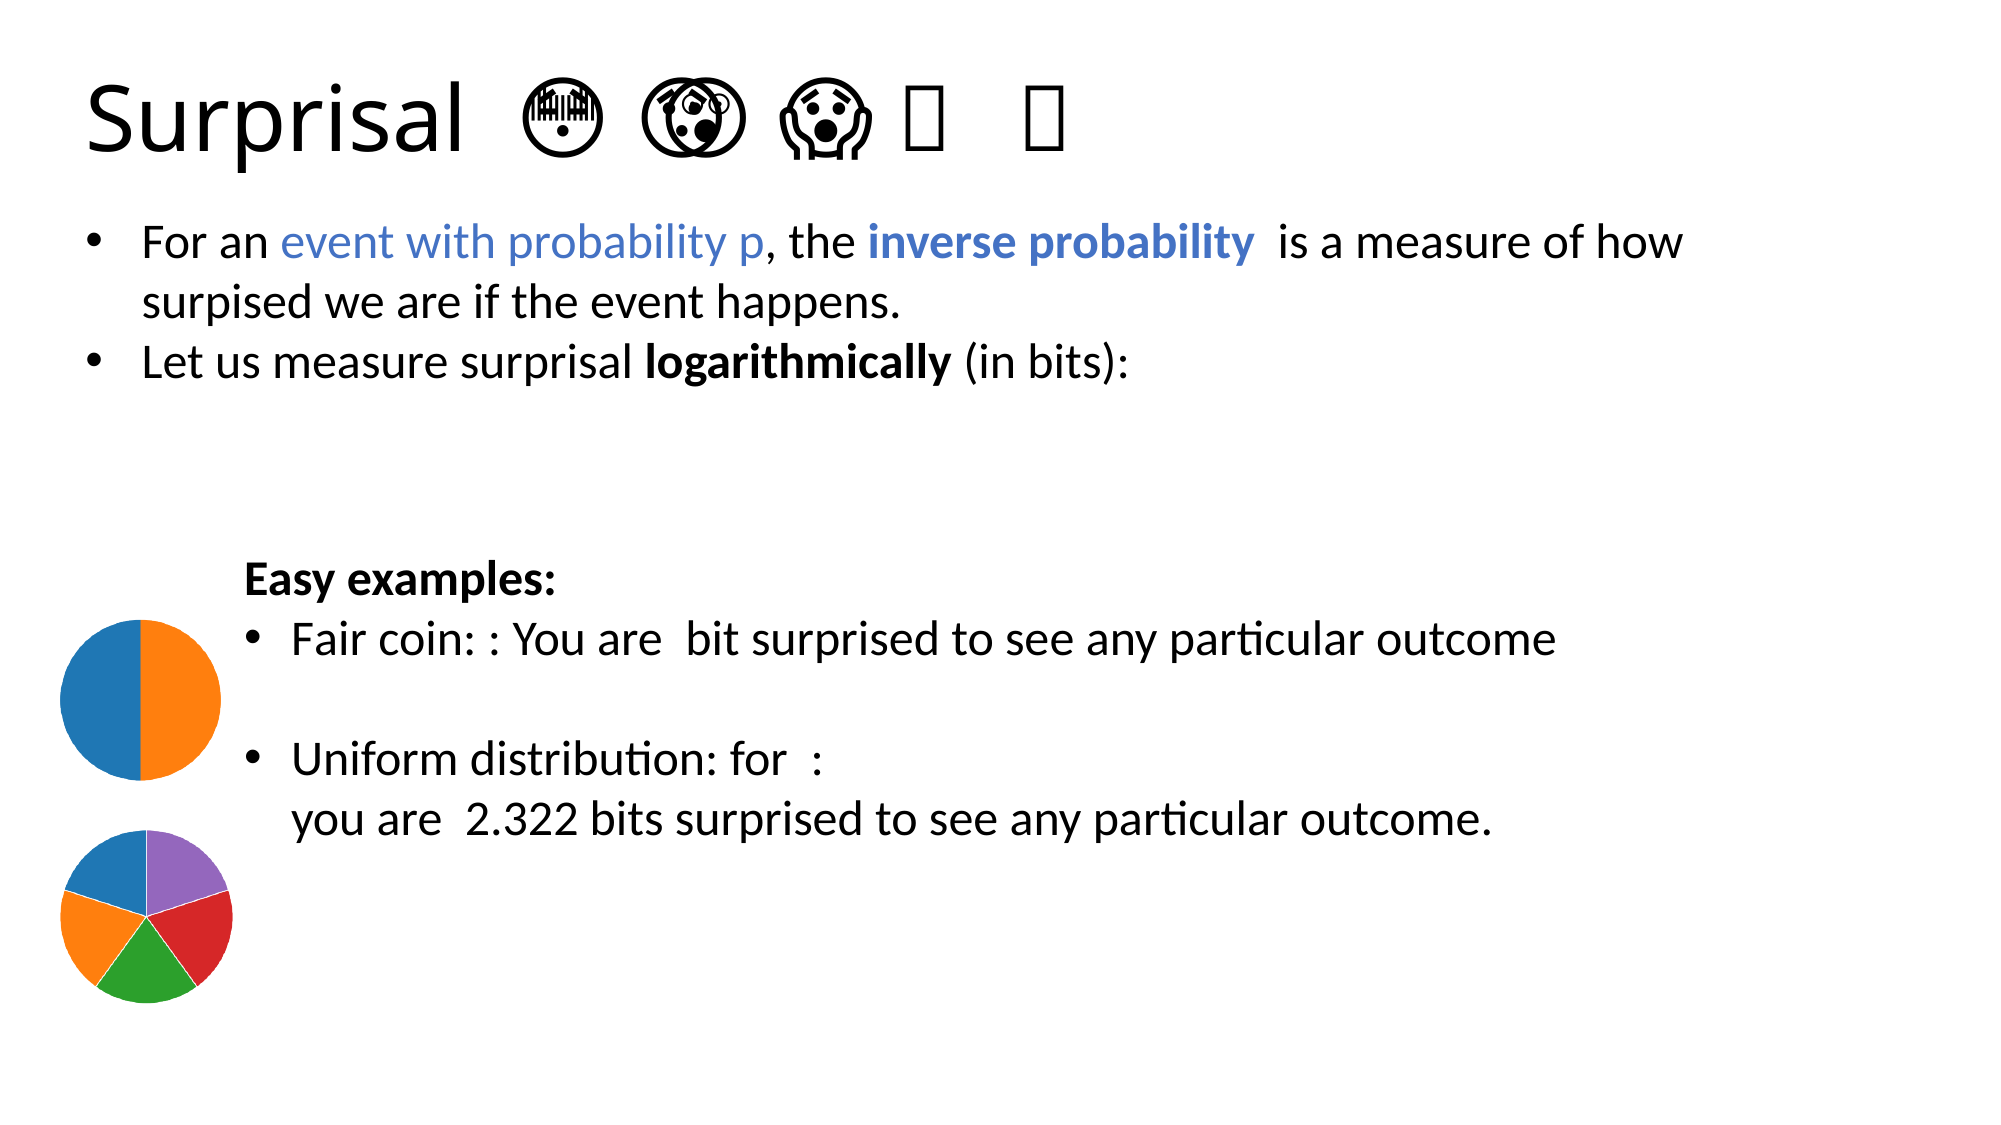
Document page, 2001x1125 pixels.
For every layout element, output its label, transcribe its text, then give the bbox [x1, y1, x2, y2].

picture [44, 604, 230, 798]
picture [55, 823, 242, 1005]
title Surprisal 😳 🫢 😯 😲 😱 🤯 [70, 26, 1796, 218]
